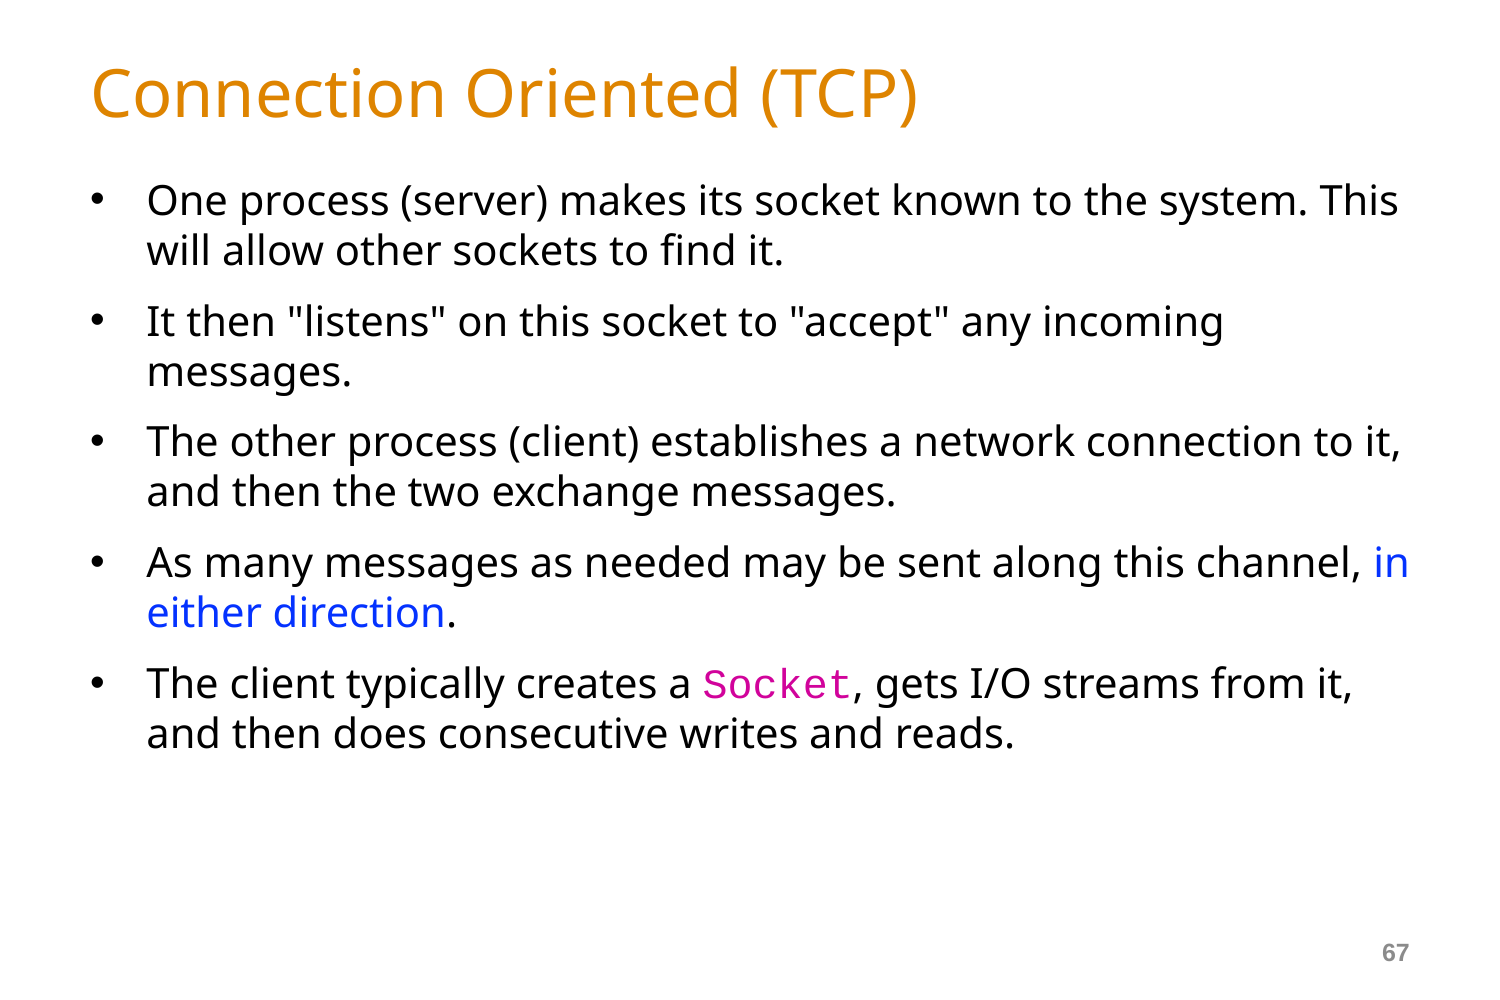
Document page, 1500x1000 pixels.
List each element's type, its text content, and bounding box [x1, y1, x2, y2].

list One process (server) makes its socket known to the system. This will allow other sockets to find it. It then "listens" on this socket to "accept" any incoming messages. The other process (client) establishes a network connection to it, and then the two exchange messages. As many messages as needed may be sent along this channel, in either direction. The client typically creates a Socket, gets I/O streams from it, and then does consecutive writes and reads. [75, 165, 1425, 894]
slide_number 67 [1074, 926, 1425, 981]
title Connection Oriented (TCP) [75, 40, 1425, 142]
